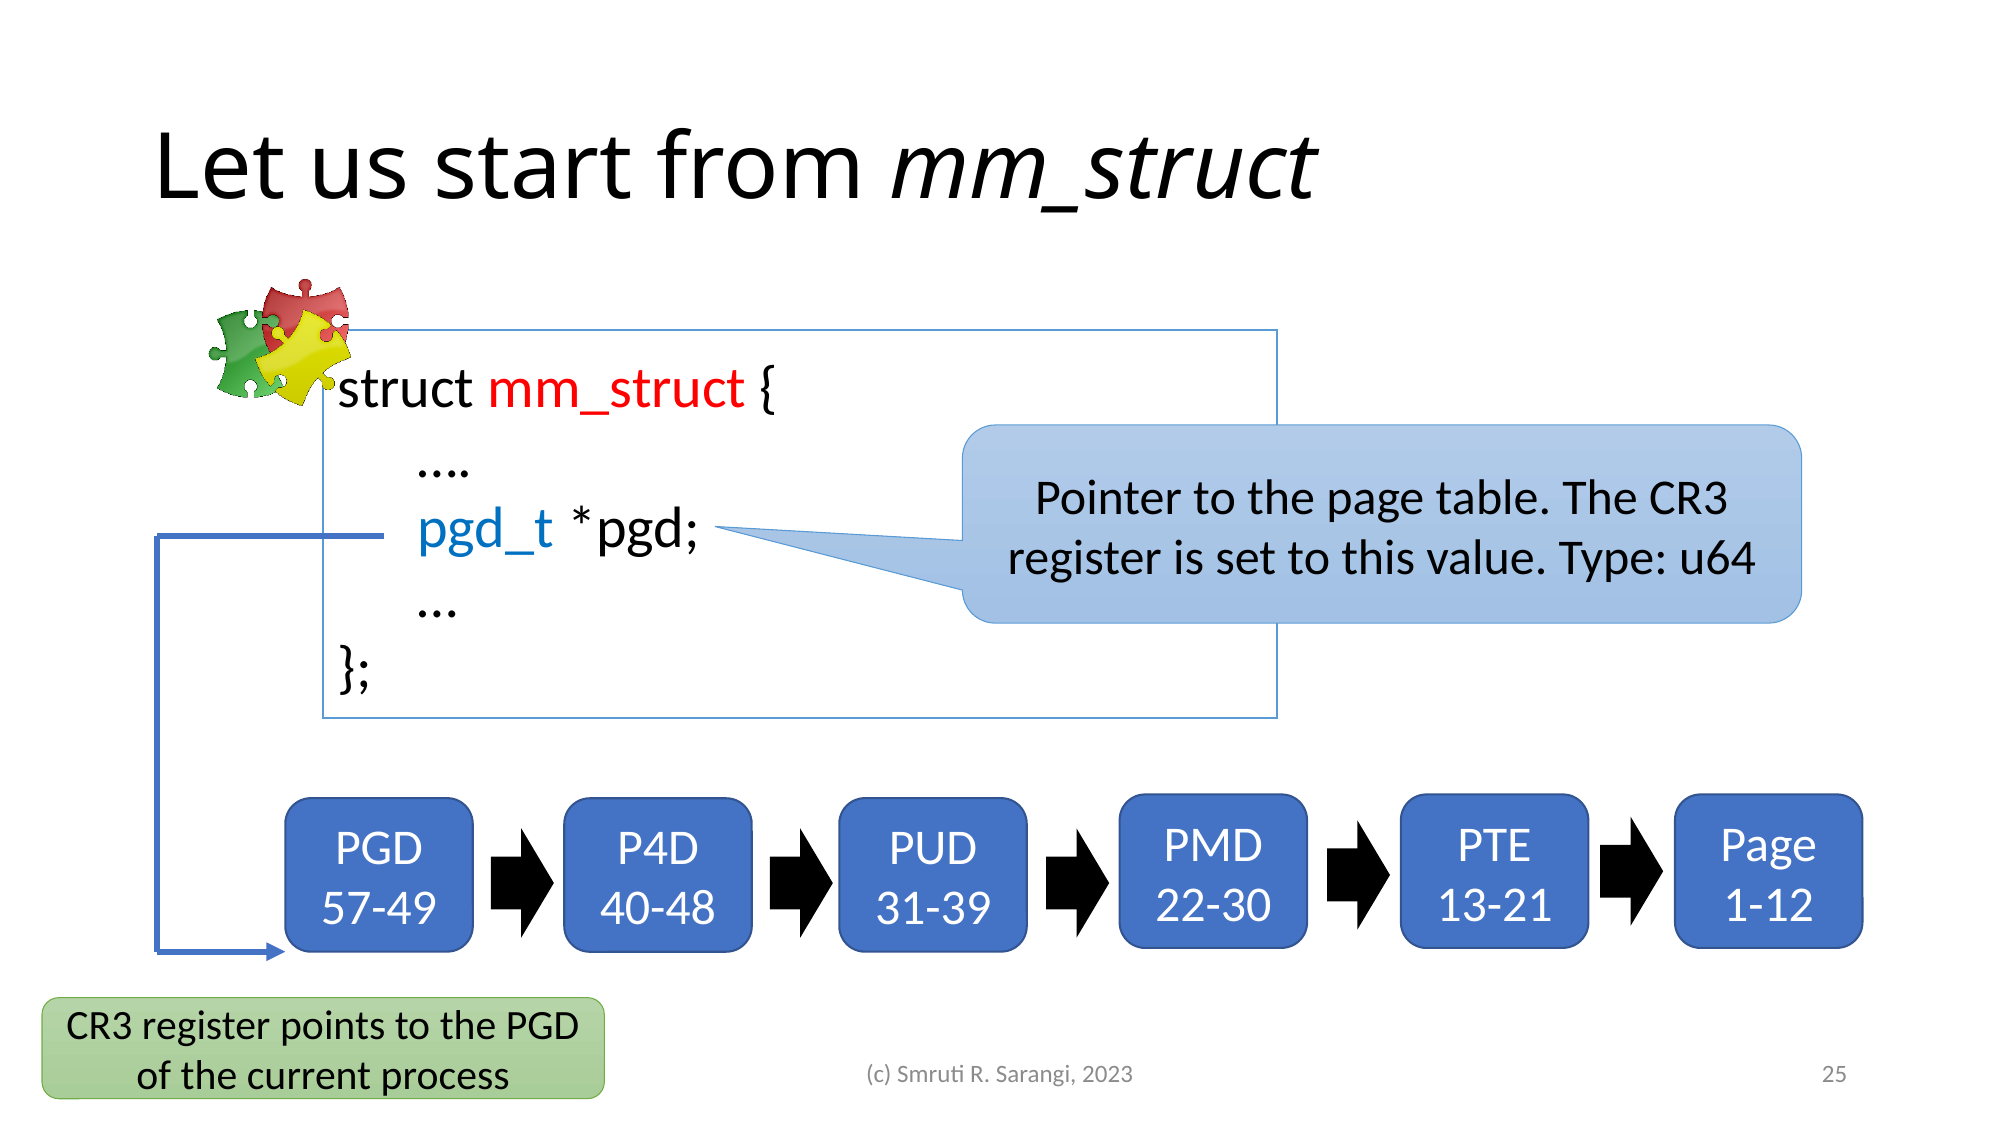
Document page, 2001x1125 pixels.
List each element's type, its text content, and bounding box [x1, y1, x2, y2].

text_box Page 1-12 [1673, 793, 1864, 949]
text_box PTE 13-21 [1399, 793, 1590, 949]
text_box [1046, 828, 1110, 938]
text_box PUD 31-39 [838, 797, 1028, 953]
slide_number 25 [1412, 1042, 1863, 1103]
text_box Pointer to the page table. The CR3 register is set to this value. Type: u64 [714, 424, 1803, 624]
picture [207, 277, 351, 406]
text_box [769, 828, 833, 938]
text_box [490, 828, 554, 938]
text_box PMD 22-30 [1118, 793, 1309, 949]
text_box [1600, 816, 1664, 926]
text_box PGD 57-49 [284, 797, 474, 953]
footer (c) Smruti R. Sarangi, 2023 [662, 1042, 1338, 1103]
text_box P4D 40-48 [563, 797, 753, 953]
text_box struct mm_struct { …. pgd_t *pgd; … }; [322, 329, 1278, 719]
title Let us start from mm_struct [137, 59, 1863, 278]
text_box CR3 register points to the PGD of the current process [41, 997, 605, 1100]
text_box [1327, 820, 1391, 930]
